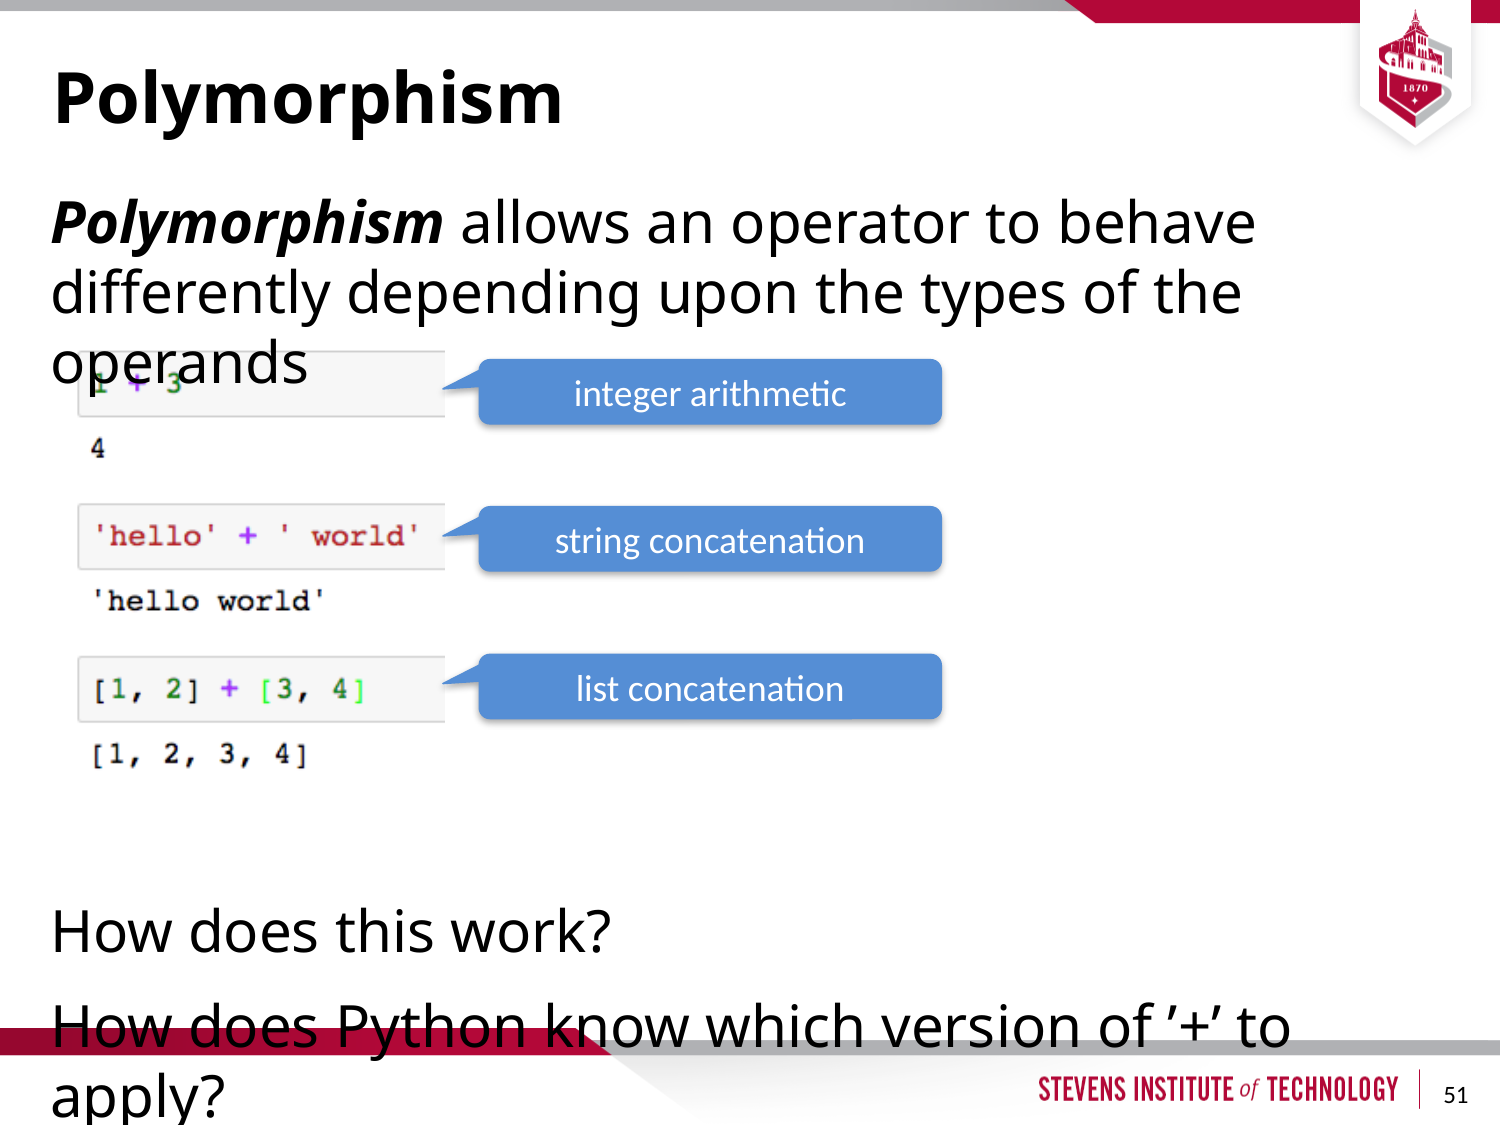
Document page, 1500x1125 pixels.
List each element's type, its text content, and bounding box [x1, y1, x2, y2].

text_box list concatenation [449, 653, 943, 720]
slide_number 51 [1428, 1071, 1490, 1108]
text_box integer arithmetic [449, 358, 943, 425]
picture [0, 1028, 1500, 1125]
picture [0, 0, 1500, 160]
list Polymorphism allows an operator to behave differently depending upon the types of the operands How does this work? How does Python know which version of ’+’ to apply? [35, 177, 1423, 918]
text_box string concatenation [449, 505, 943, 572]
title Polymorphism [37, 45, 1338, 150]
picture [69, 344, 445, 788]
